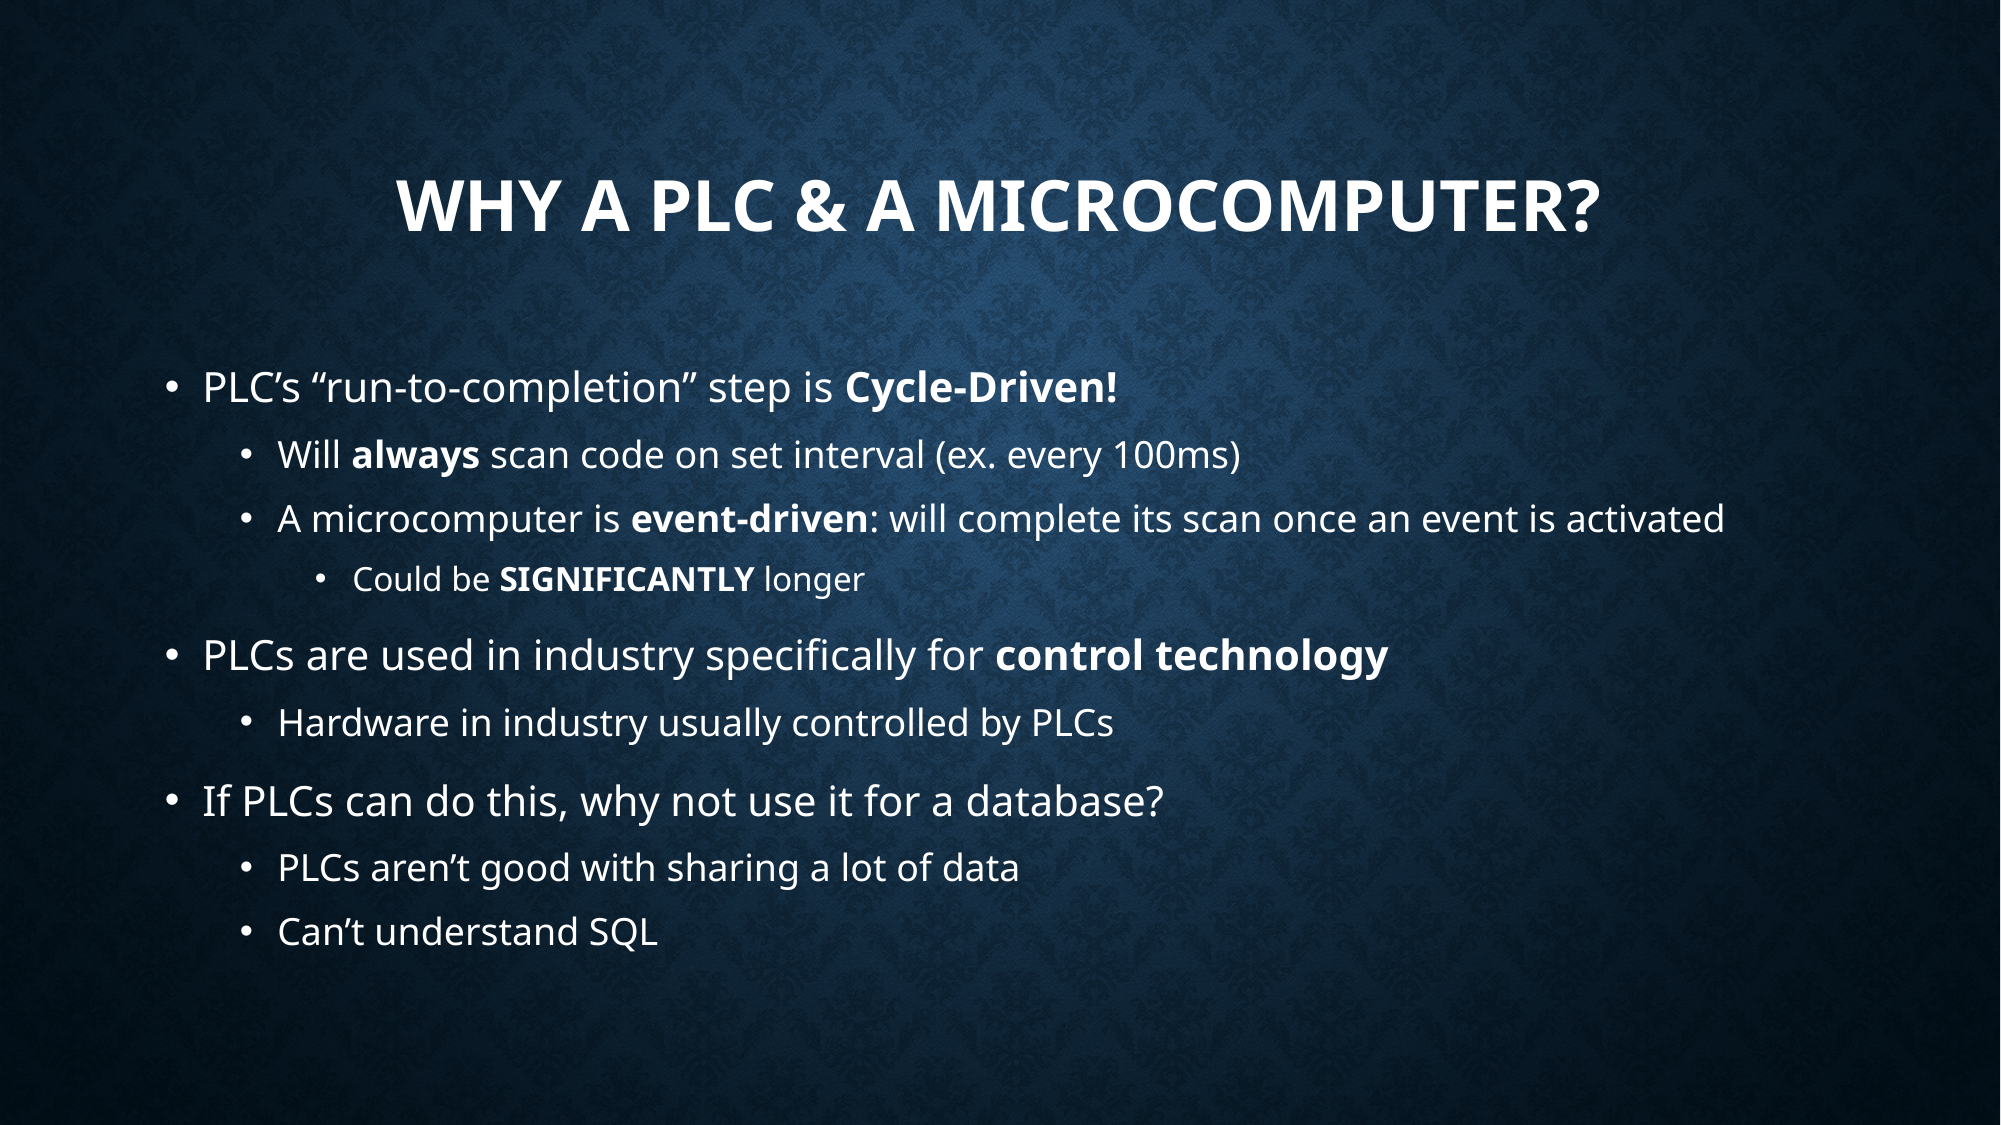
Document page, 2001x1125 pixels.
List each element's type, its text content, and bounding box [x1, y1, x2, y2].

title Why a plc & a microcomputer? [149, 99, 1849, 318]
list PLC’s “run-to-completion” step is Cycle-Driven! Will always scan code on set interval (ex. every 100ms) A microcomputer is event-driven: will complete its scan once an event is activated Could be SIGNIFICANTLY longer PLCs are used in industry specifically for control technology Hardware in industry usually controlled by PLCs If PLCs can do this, why not use it for a database? PLCs aren’t good with sharing a lot of data Can’t understand SQL [149, 343, 1849, 1067]
